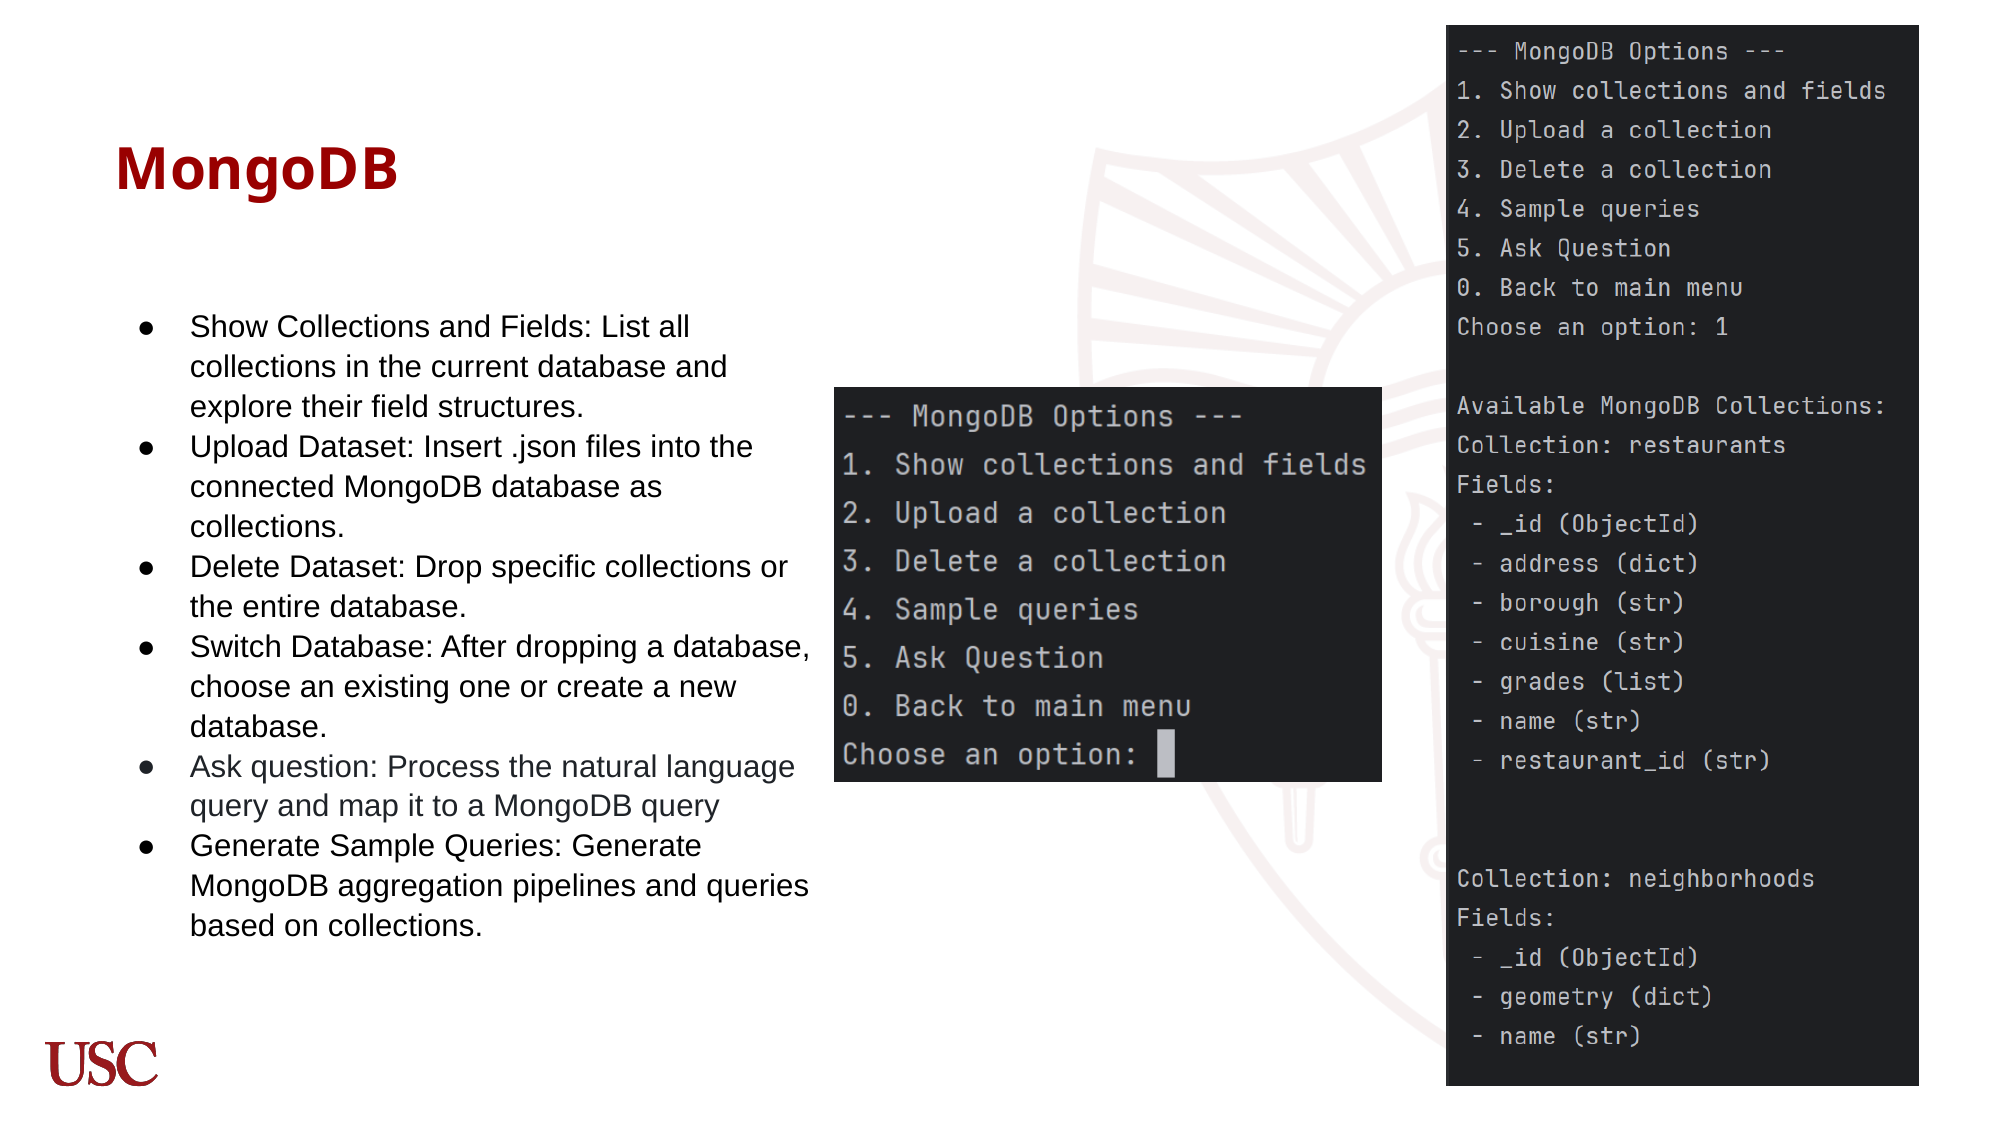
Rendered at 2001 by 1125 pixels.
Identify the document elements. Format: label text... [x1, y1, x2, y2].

picture [834, 387, 1382, 782]
list Show Collections and Fields: List all collections in the current database and explore their field structures. Upload Dataset: Insert .json files into the connected MongoDB database as collections. Delete Dataset: Drop specific collections or the entire database. Switch Database: After dropping a database, choose an existing one or create a new database. Ask question: Process the natural language query and map it to a MongoDB query Generate Sample Queries: Generate MongoDB aggregation pipelines and queries based on collections. [99, 296, 835, 1013]
title MongoDB [99, 60, 1441, 278]
picture [1446, 25, 1919, 1086]
picture [20, 1013, 182, 1115]
